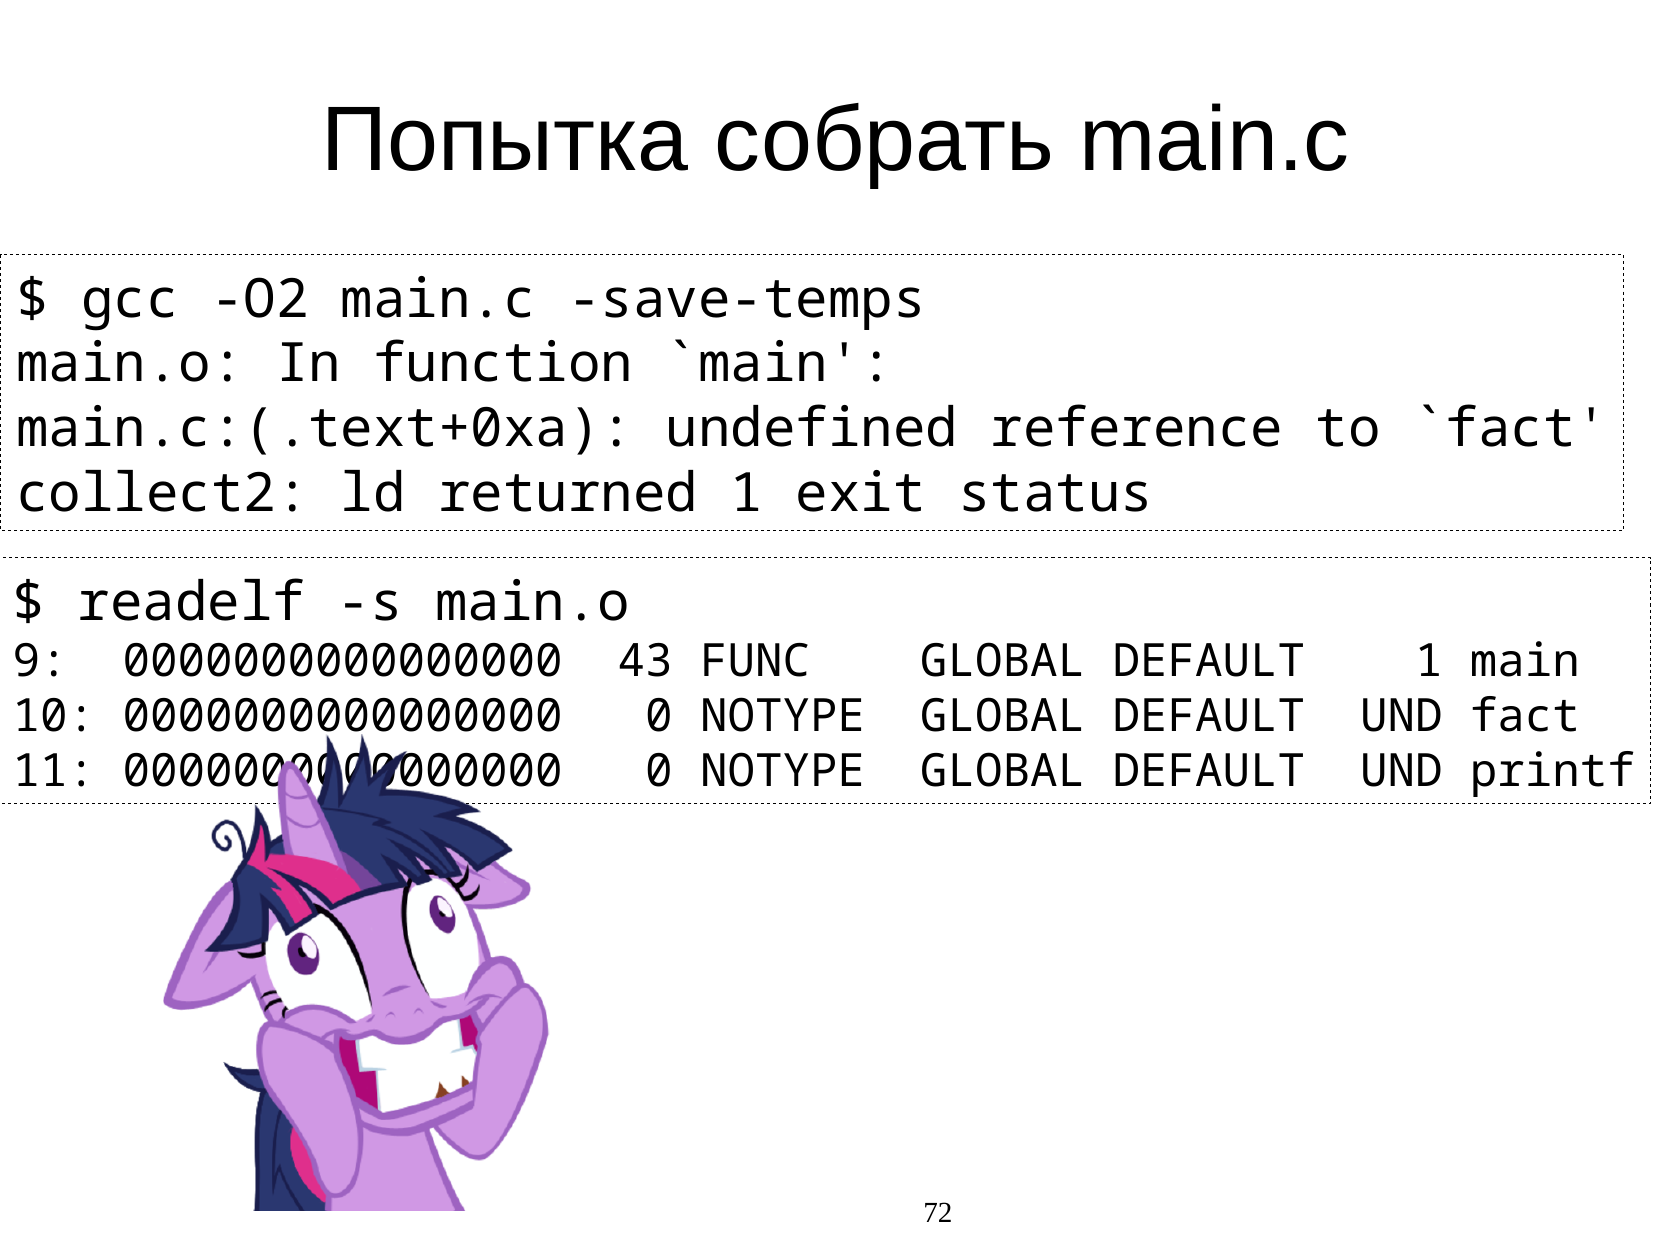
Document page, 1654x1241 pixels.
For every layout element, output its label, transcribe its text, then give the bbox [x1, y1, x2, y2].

text_box $ gcc -O2 main.c -save-temps main.o: In function `main': main.c:(.text+0xa): undefined reference to `fact' collect2: ld returned 1 exit status [0, 254, 1624, 531]
title Попытка собрать main.c [82, 30, 1590, 237]
slide_number 72 [567, 1193, 953, 1241]
picture [119, 734, 608, 1211]
text_box $ readelf -s main.o 9: 0000000000000000 43 FUNC GLOBAL DEFAULT 1 main 10: 0000000000000000 0 NOTYPE GLOBAL DEFAULT UND fact 11: 0000000000000000 0 NOTYPE GLOBAL DEFAULT UND printf [0, 557, 1651, 804]
